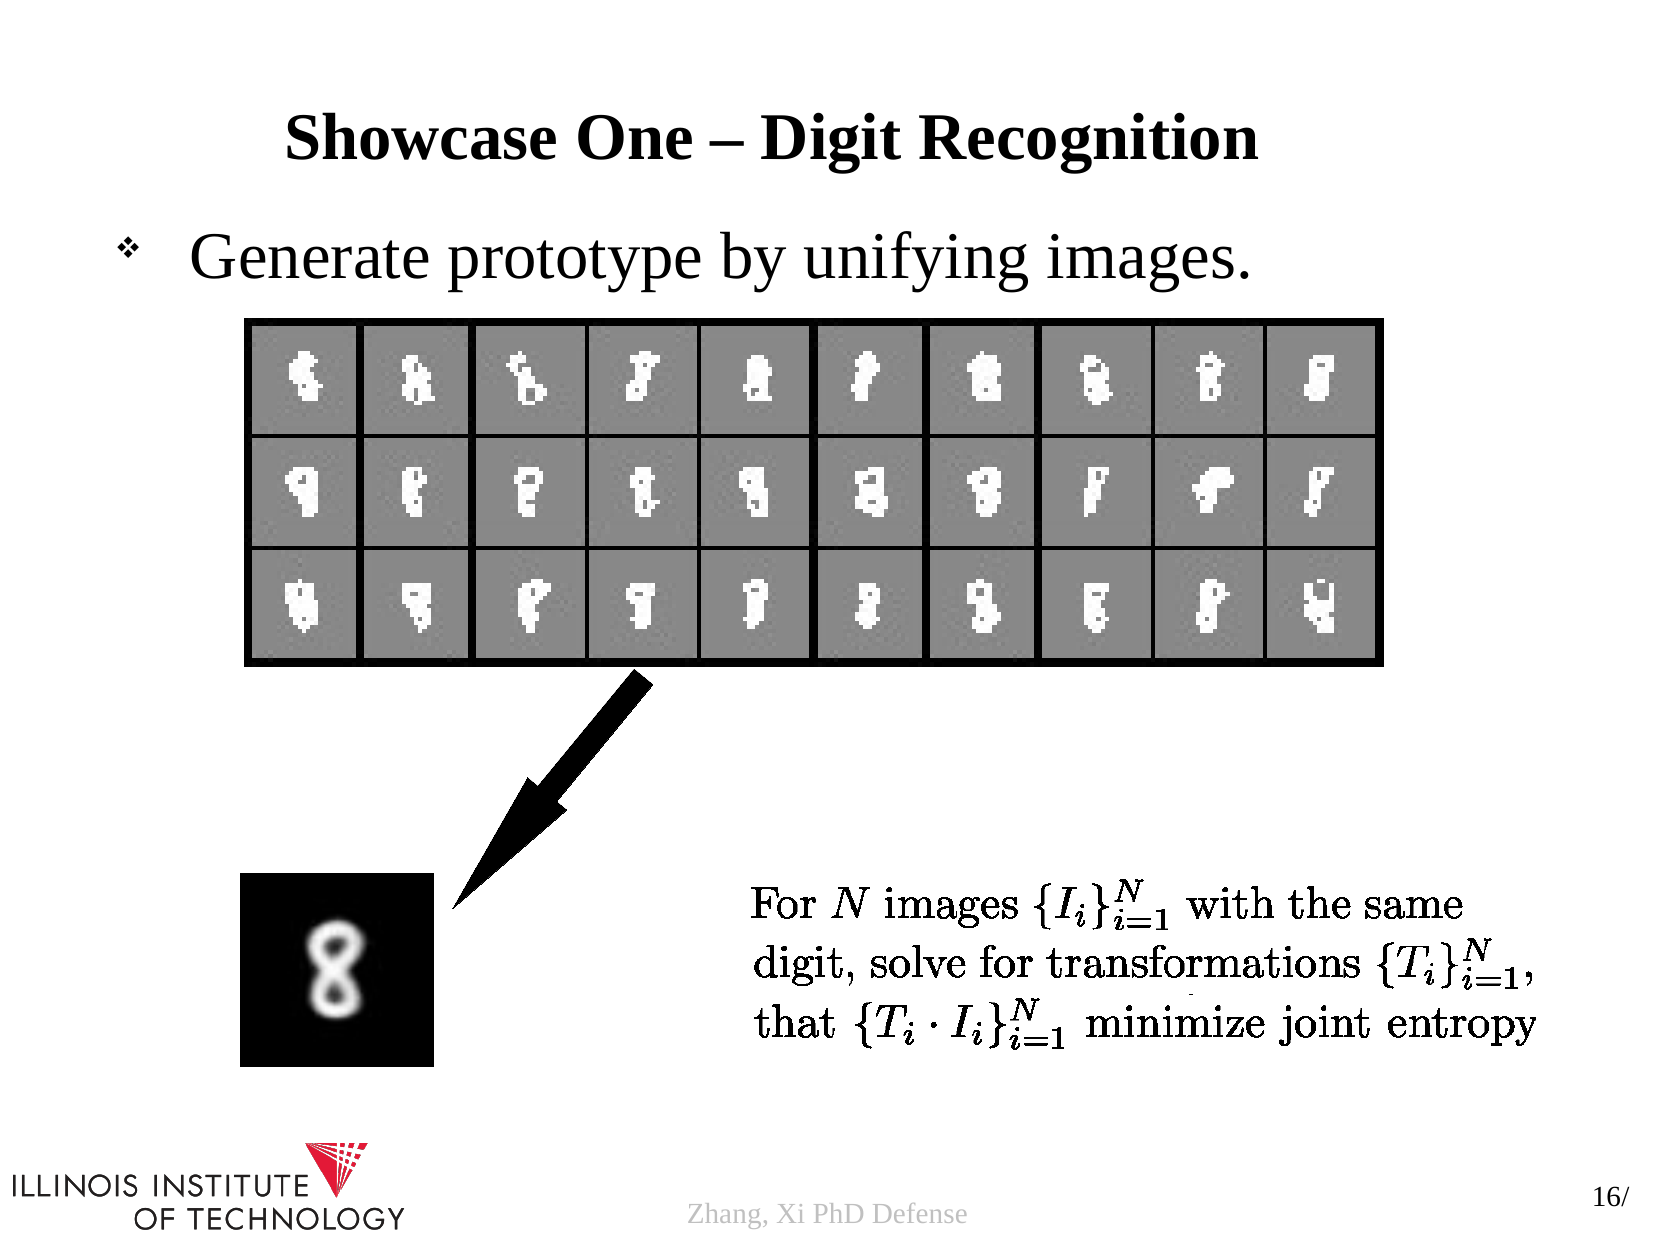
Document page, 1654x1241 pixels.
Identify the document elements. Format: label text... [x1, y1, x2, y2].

picture [745, 873, 1572, 1058]
text_box Showcase One – Digit Recognition [269, 45, 1276, 180]
picture [244, 318, 1384, 668]
picture [13, 1142, 405, 1230]
picture [239, 873, 434, 1067]
slide_number 16/ [1193, 1176, 1630, 1241]
text_box [452, 669, 653, 909]
text_box Generate prototype by unifying images. [100, 163, 1270, 299]
footer Zhang, Xi PhD Defense [565, 1194, 1090, 1241]
